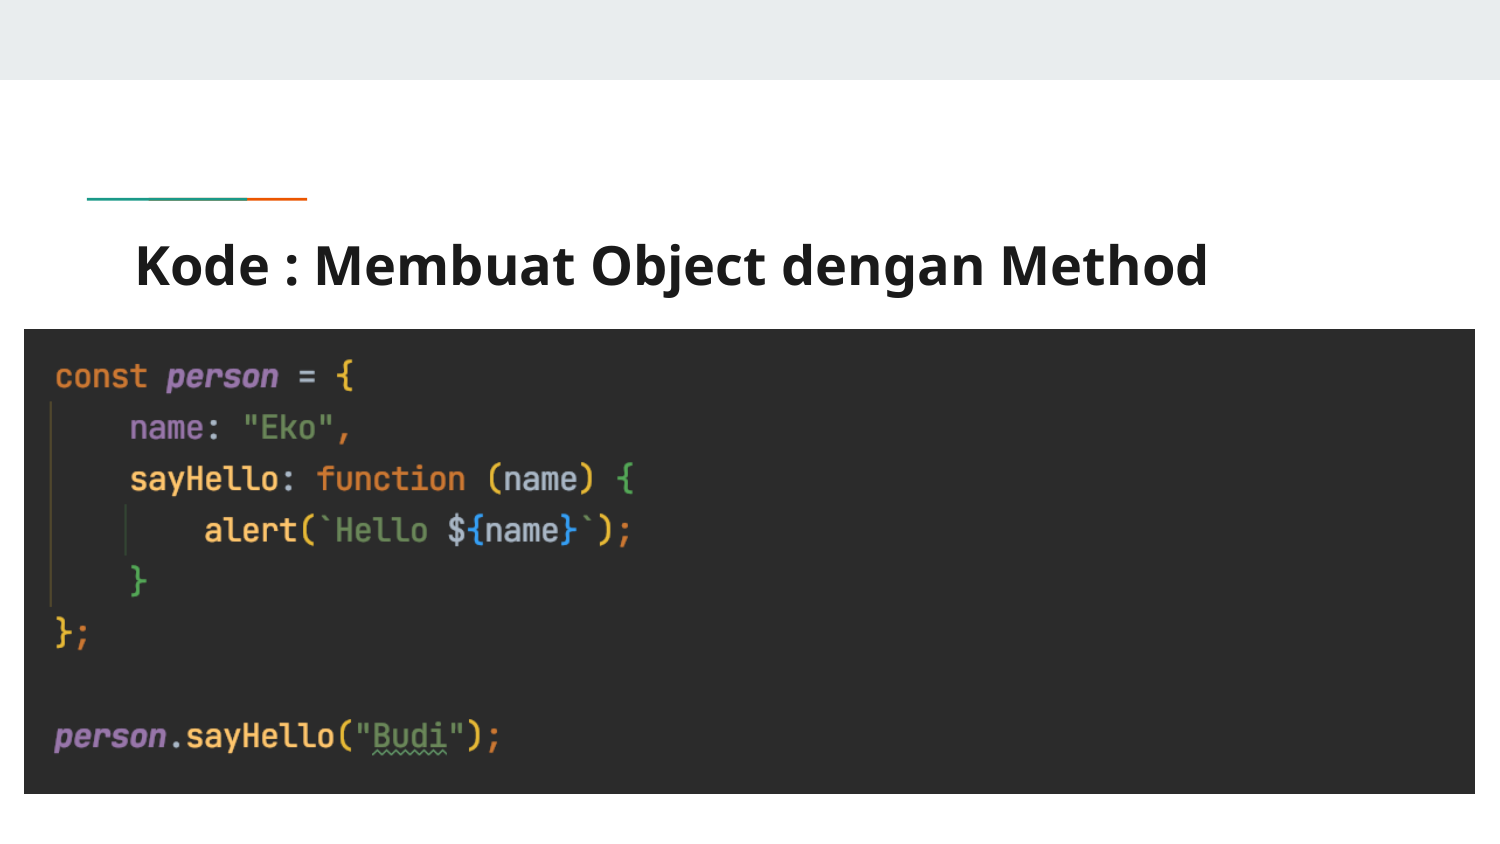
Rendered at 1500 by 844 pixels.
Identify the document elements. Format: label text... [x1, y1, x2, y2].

picture [24, 328, 1476, 794]
title Kode : Membuat Object dengan Method [119, 216, 1381, 305]
